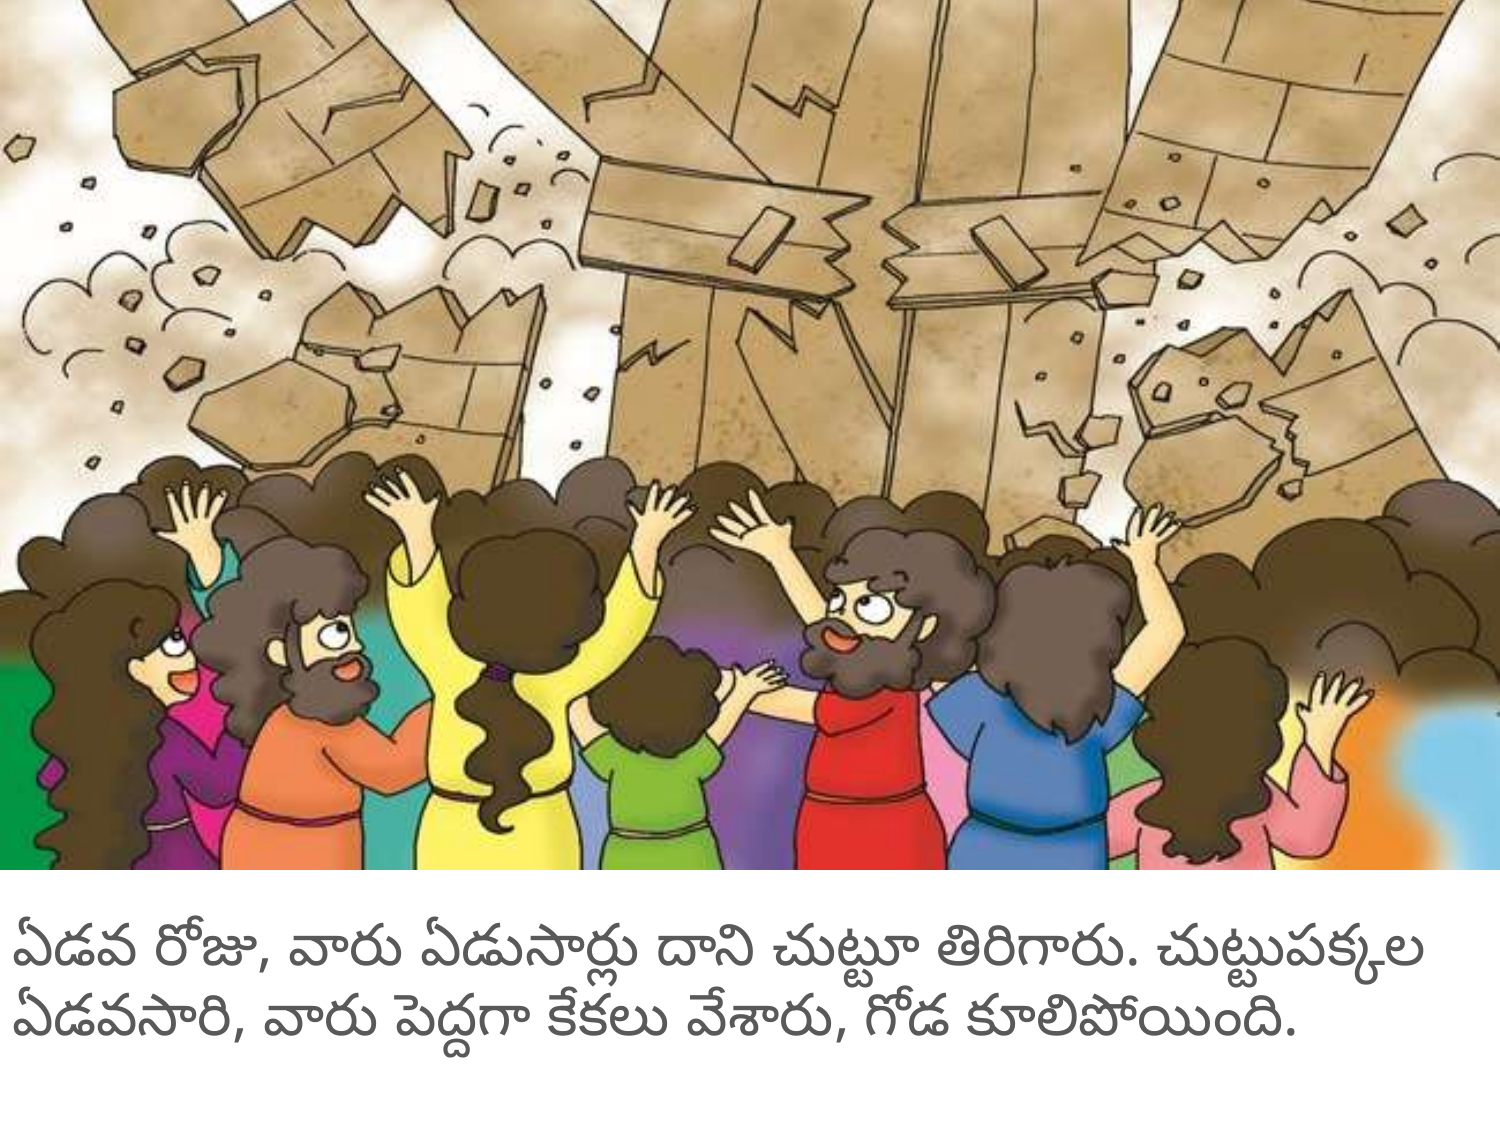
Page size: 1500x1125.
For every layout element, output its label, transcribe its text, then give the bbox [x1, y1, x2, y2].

picture [0, 0, 1500, 870]
text_box ఏడవ రోజు, వారు ఏడుసార్లు దాని చుట్టూ తిరిగారు. చుట్టుపక్కల ఏడవసారి, వారు పెద్దగా కేకలు వేశారు, గోడ కూలిపోయింది. [0, 900, 1483, 1055]
